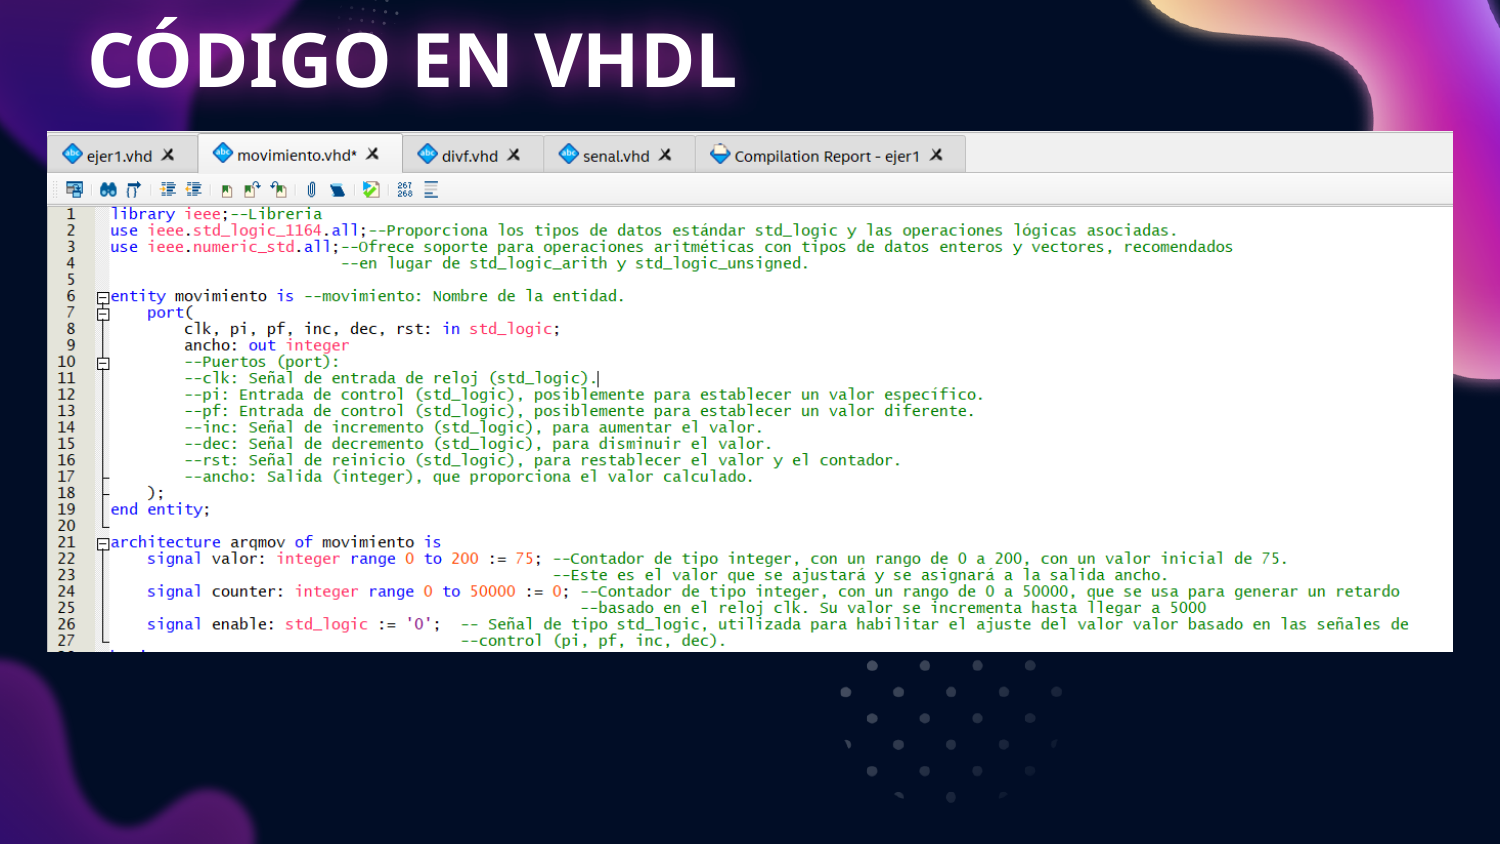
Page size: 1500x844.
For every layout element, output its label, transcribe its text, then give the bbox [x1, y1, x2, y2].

picture [0, 0, 1500, 844]
title CÓDIGO EN VHDL [348, 12, 1339, 116]
